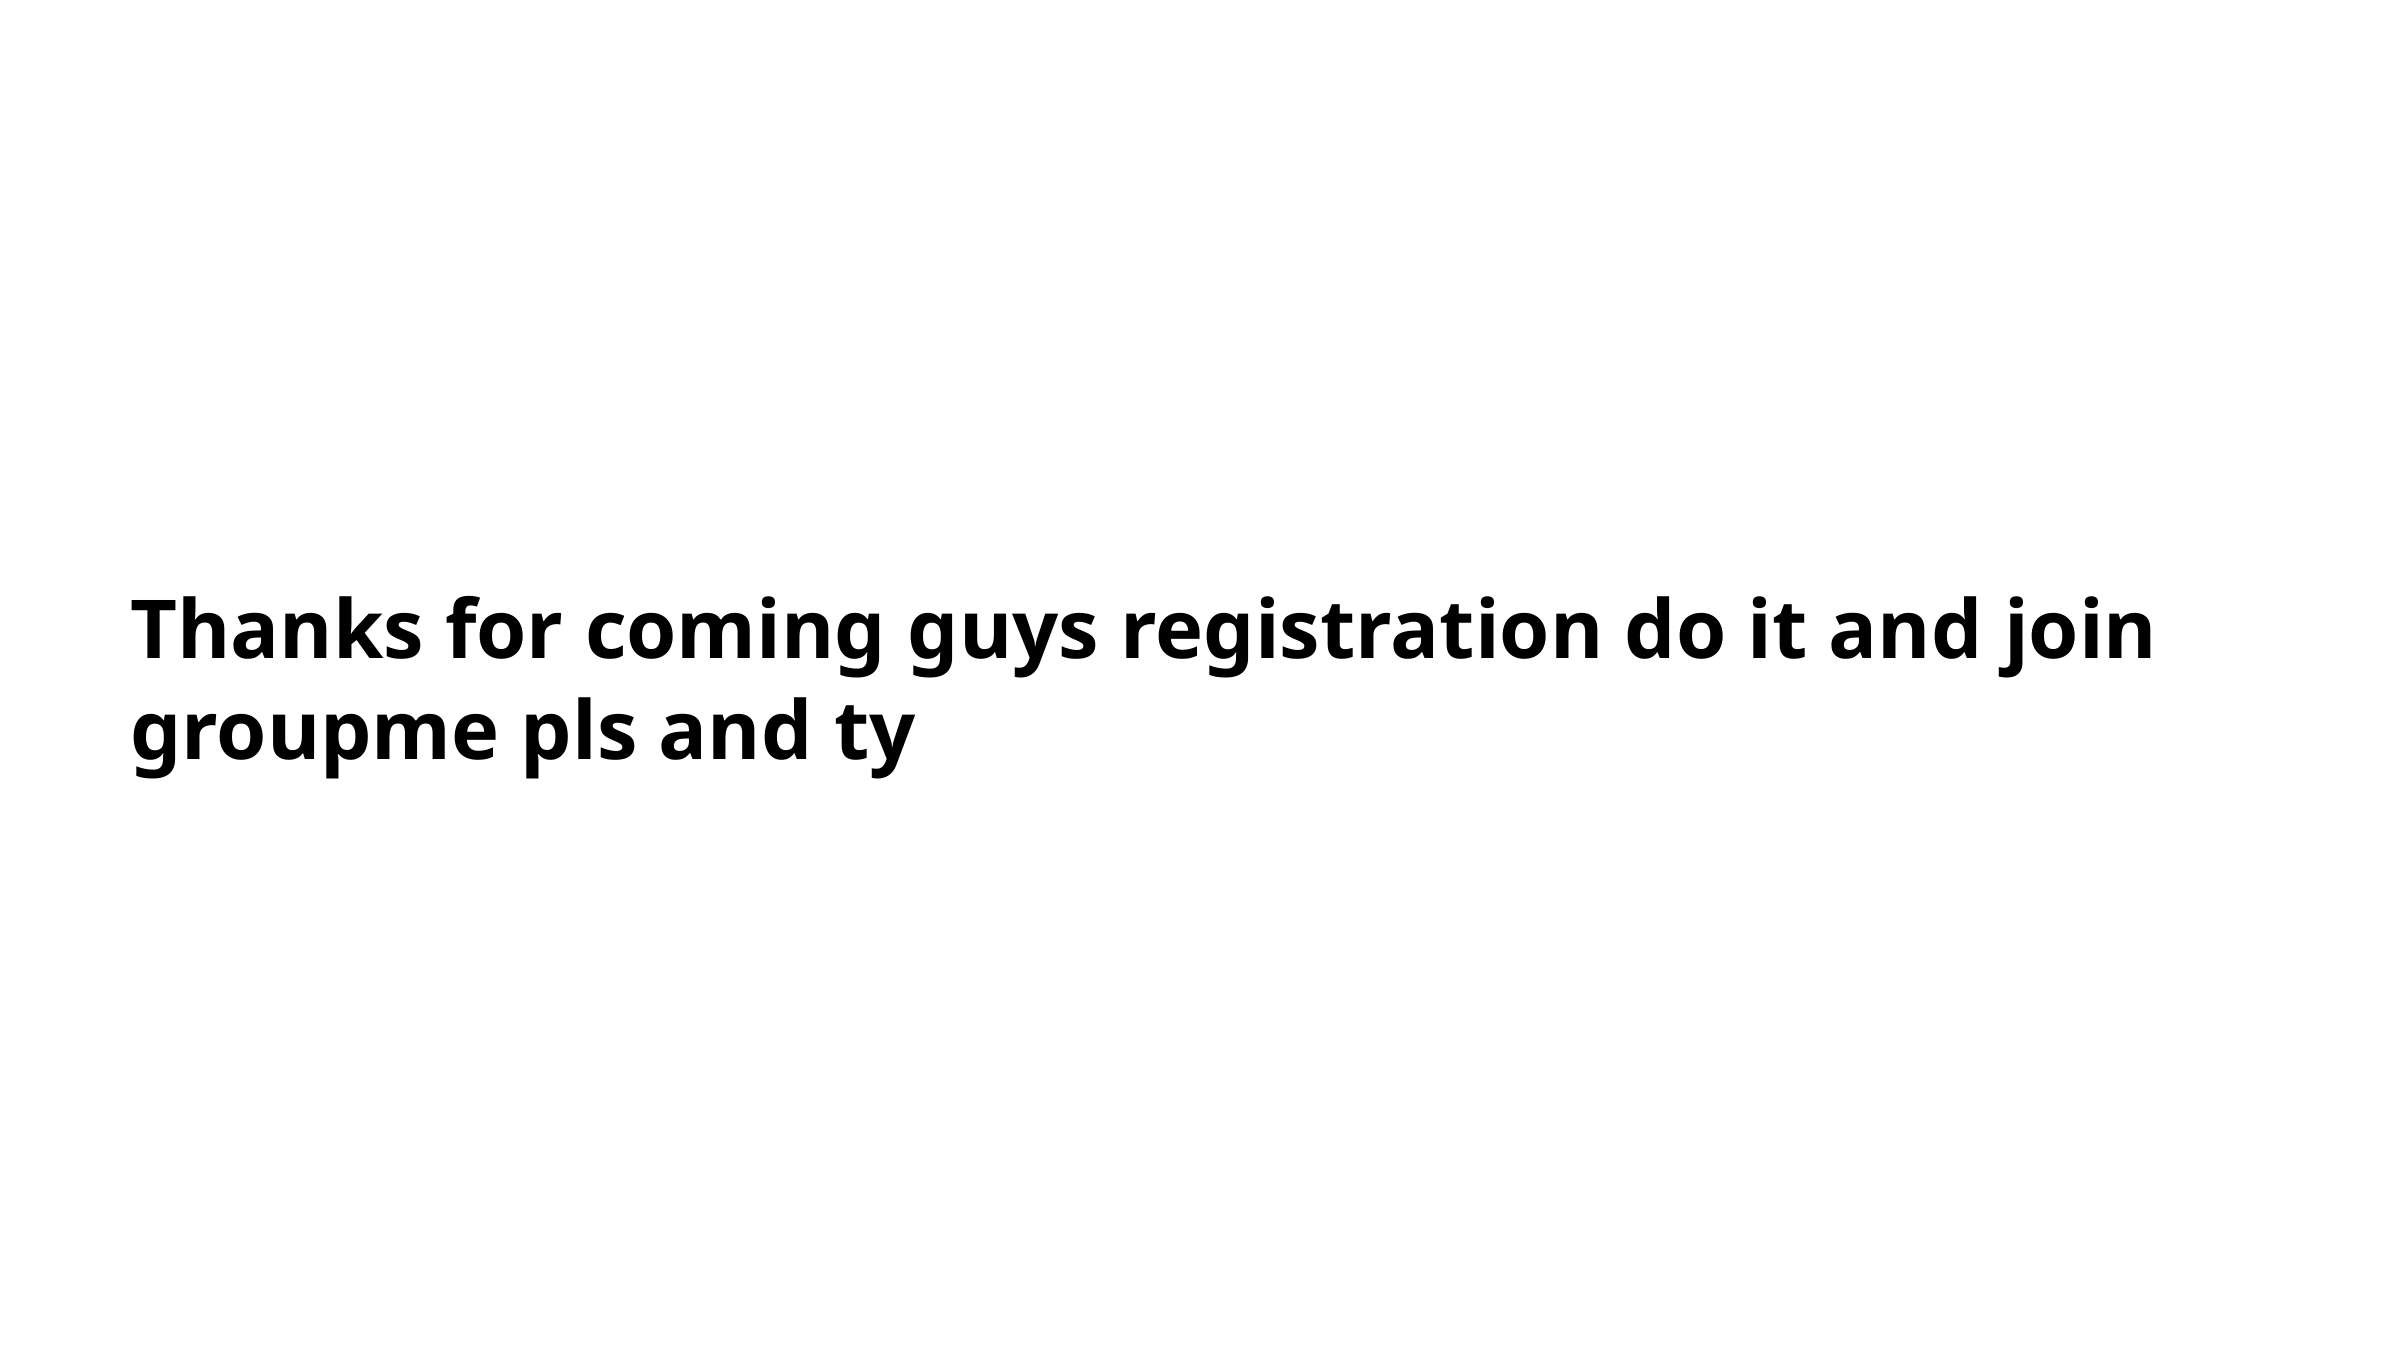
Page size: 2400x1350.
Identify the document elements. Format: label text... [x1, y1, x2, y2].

text_box Thanks for coming guys registration do it and join groupme pls and ty [130, 573, 2270, 777]
